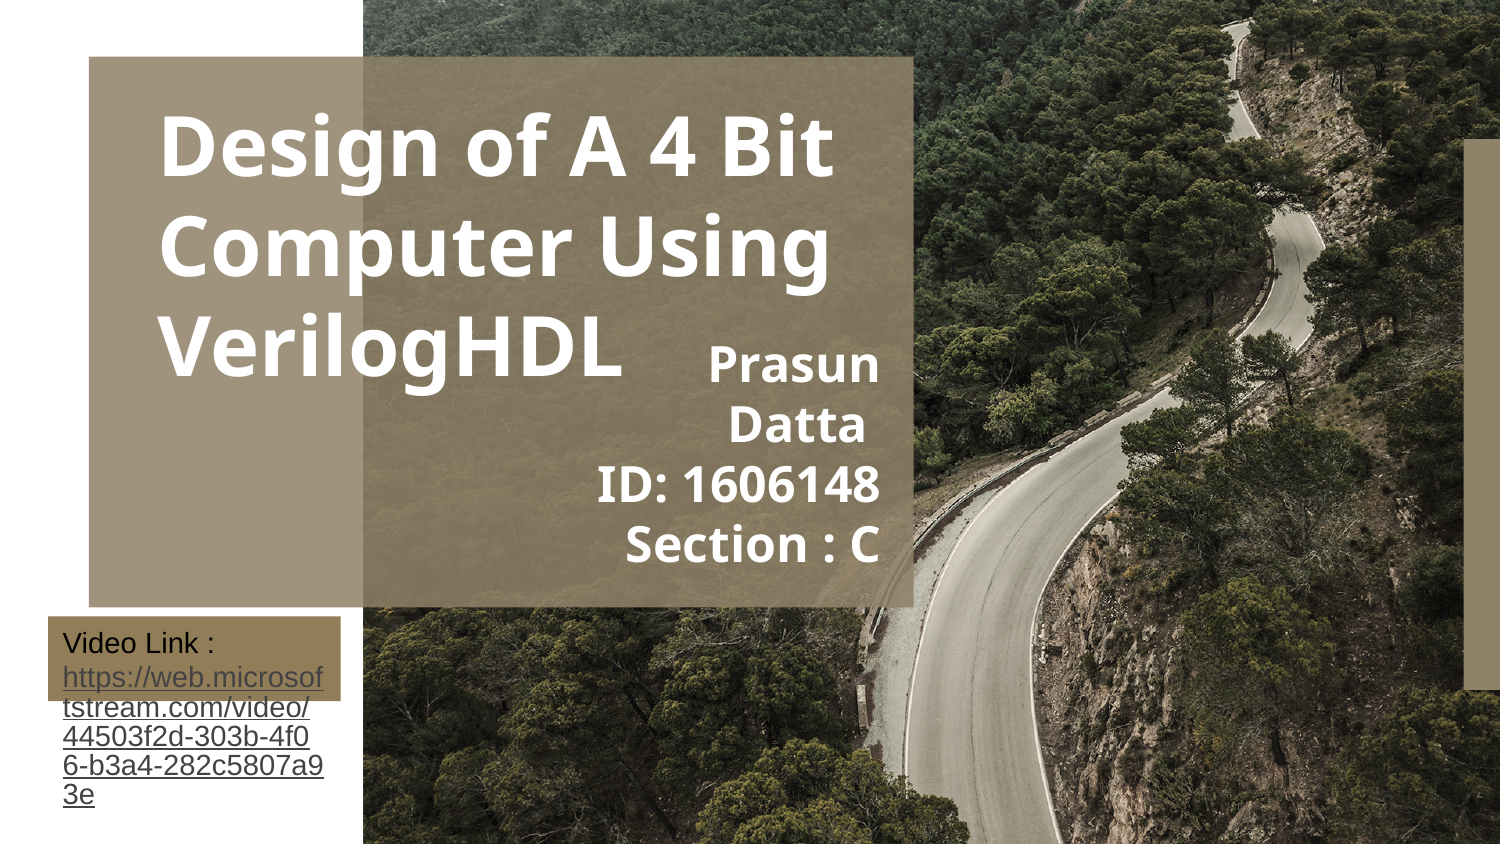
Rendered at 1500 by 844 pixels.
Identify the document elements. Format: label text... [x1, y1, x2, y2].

text_box Video Link : https://web.microsoftstream.com/video/44503f2d-303b-4f06-b3a4-282c5807a93e [48, 616, 341, 702]
text_box [88, 56, 357, 608]
title Design of A 4 Bit Computer Using VerilogHDL [142, 115, 357, 409]
picture [362, 0, 1500, 844]
